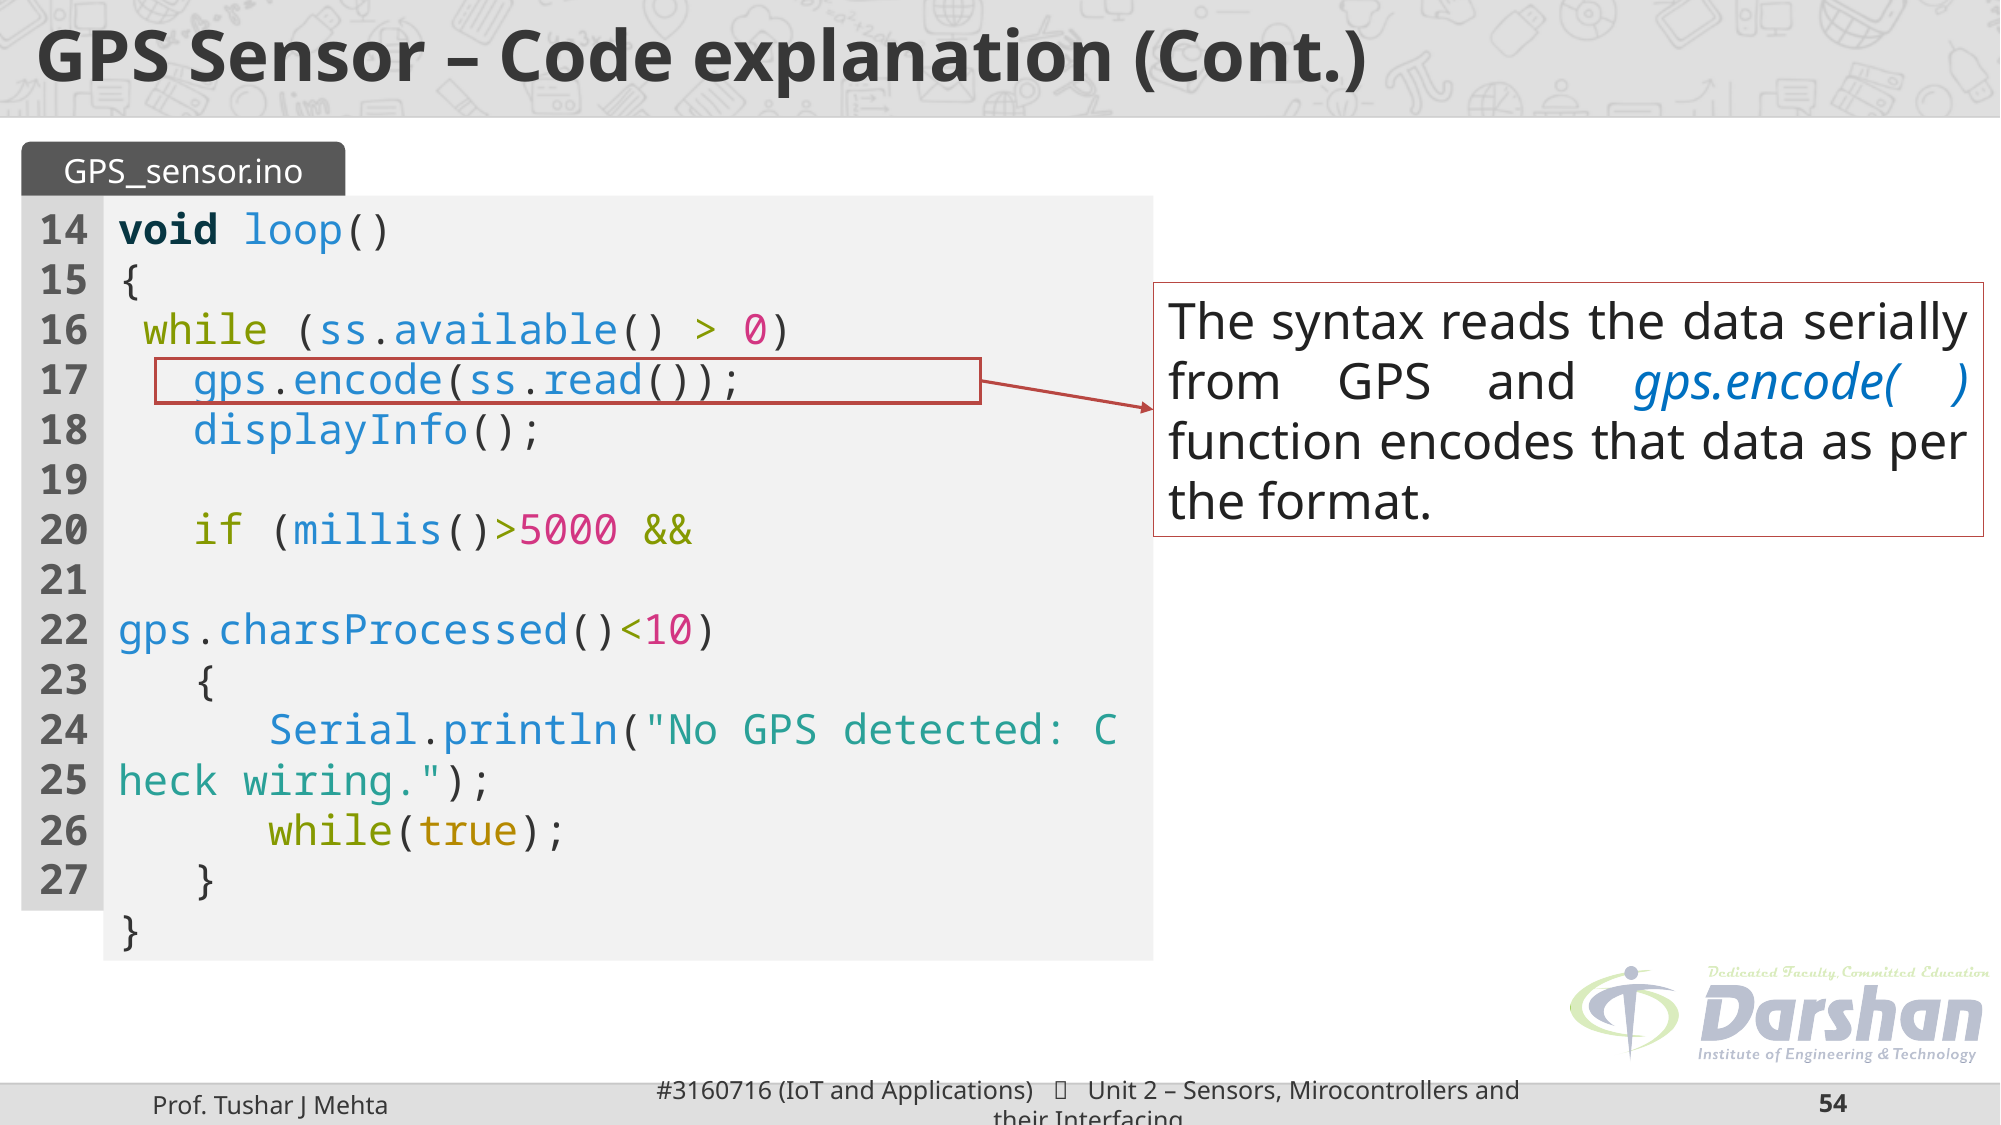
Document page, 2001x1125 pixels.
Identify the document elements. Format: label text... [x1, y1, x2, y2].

text_box GPS_sensor.ino [20, 140, 347, 197]
text_box [154, 357, 980, 404]
text_box 14 15 16 17 18 19 20 21 22 23 24 25 26 27 [21, 197, 104, 911]
text_box void loop() { while (ss.available() > 0) gps.encode(ss.read()); displayInfo(); if (millis()>5000 && gps.charsProcessed()<10) { Serial.println("No GPS detected: Check wiring."); while(true); } } [103, 195, 1154, 961]
title GPS Sensor – Code explanation (Cont.) [0, 0, 2000, 117]
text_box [980, 282, 1984, 480]
title ARM Register Organization - SFRs [1570, 966, 1990, 1063]
